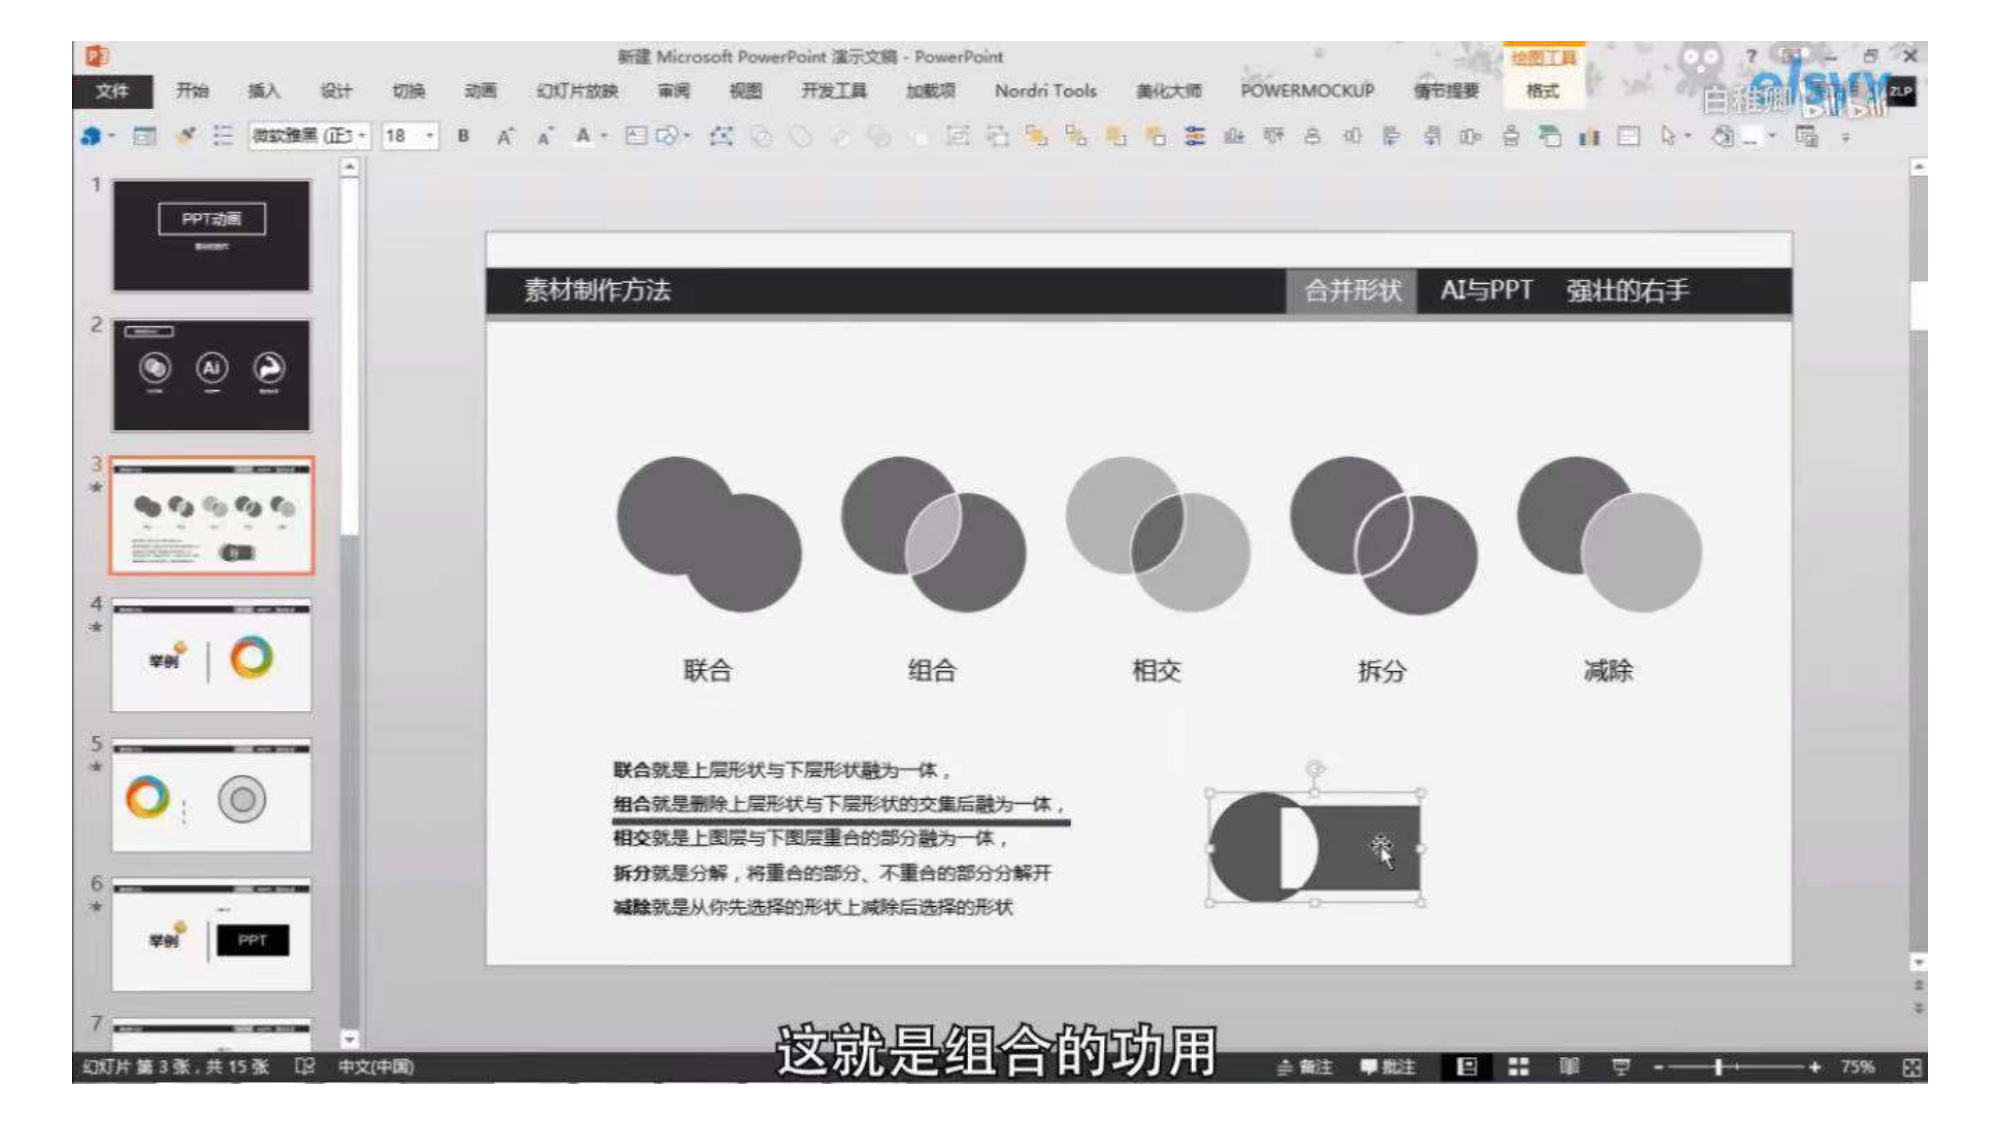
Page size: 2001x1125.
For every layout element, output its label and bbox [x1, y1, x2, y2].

picture [72, 41, 1928, 1084]
